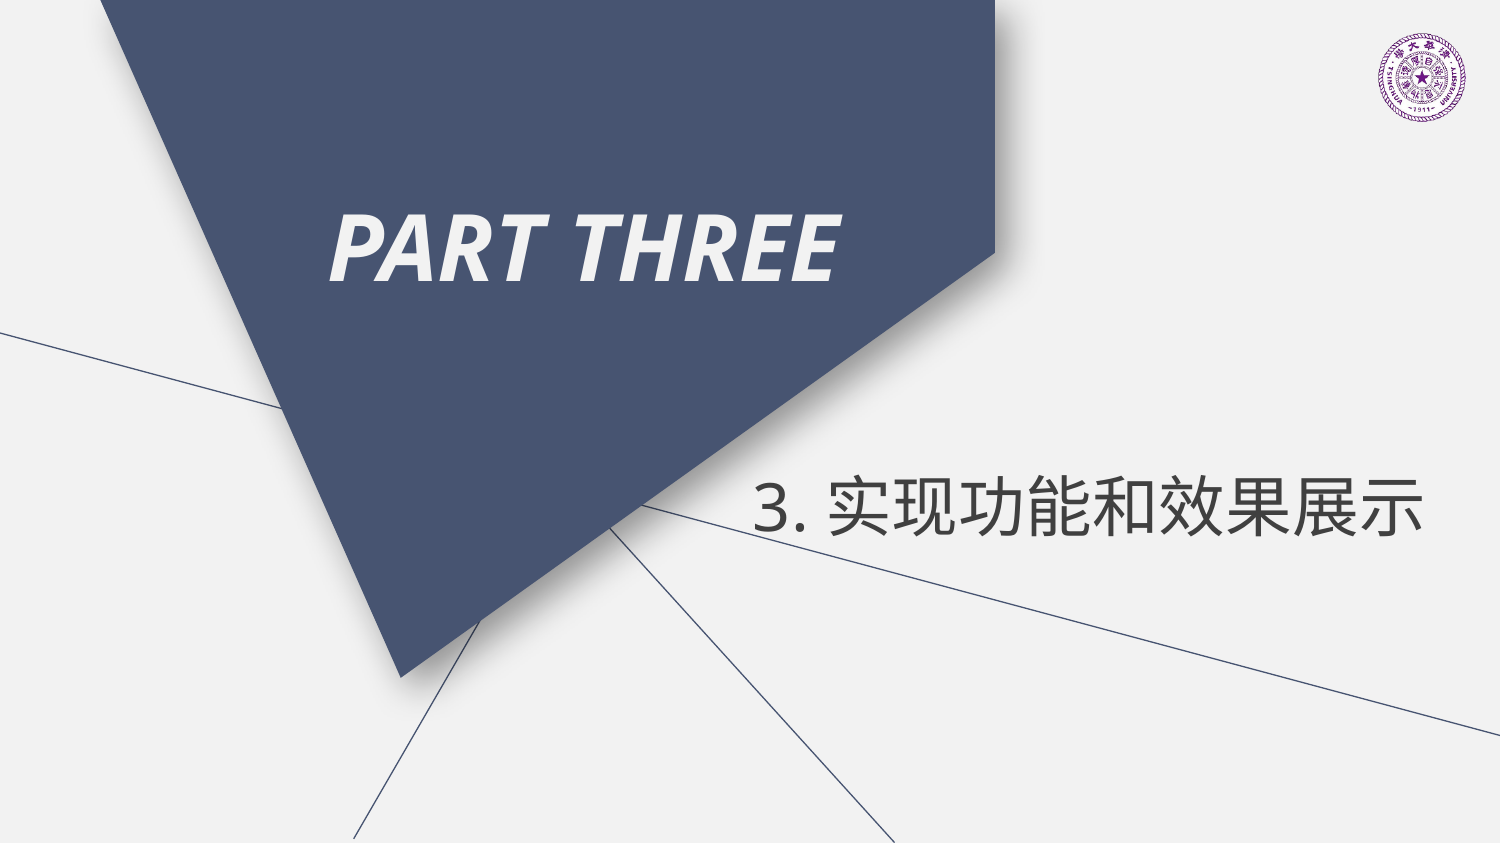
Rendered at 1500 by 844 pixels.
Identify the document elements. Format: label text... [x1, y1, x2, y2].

picture [1376, 31, 1467, 123]
text_box [100, 0, 995, 678]
text_box PART THREE [312, 180, 856, 308]
text_box 3.实现功能和效果展示 [738, 456, 1455, 552]
